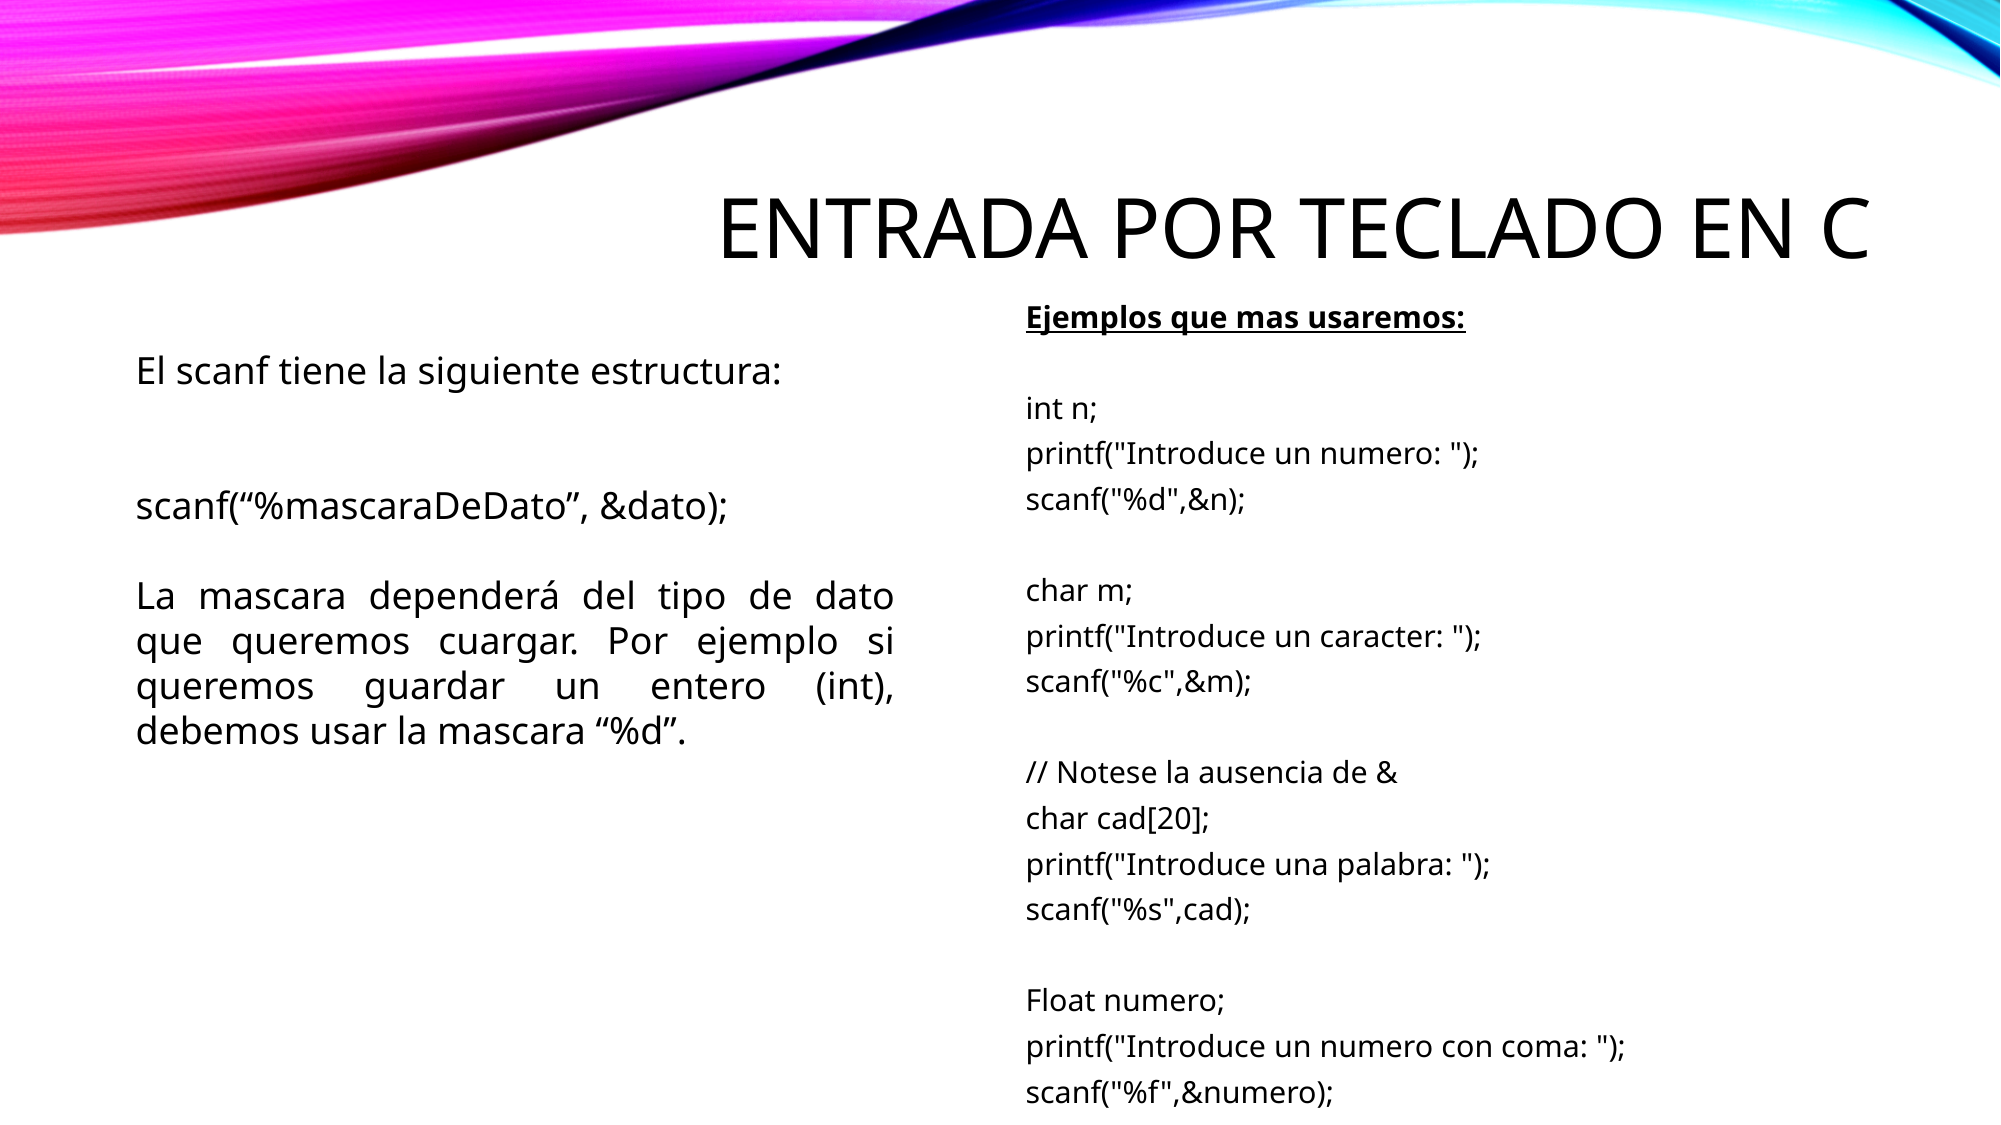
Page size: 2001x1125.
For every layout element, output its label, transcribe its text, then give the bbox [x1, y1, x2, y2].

list Ejemplos que mas usaremos: int n; printf("Introduce un numero: "); scanf("%d",&n); char m; printf("Introduce un caracter: "); scanf("%c",&m); // Notese la ausencia de & char cad[20]; printf("Introduce una palabra: "); scanf("%s",cad); Float numero; printf("Introduce un numero con coma: "); scanf("%f",&numero); [1010, 294, 2000, 1125]
picture [0, 0, 2000, 237]
picture [1910, 0, 2000, 45]
text_box El scanf tiene la siguiente estructura: scanf(“%mascaraDeDato”, &dato); La mascara dependerá del tipo de dato que queremos cuargar. Por ejemplo si queremos guardar un entero (int), debemos usar la mascara “%d”. [120, 294, 911, 804]
picture [1890, 0, 2000, 75]
title Entrada por teclado en c [474, 125, 1888, 338]
